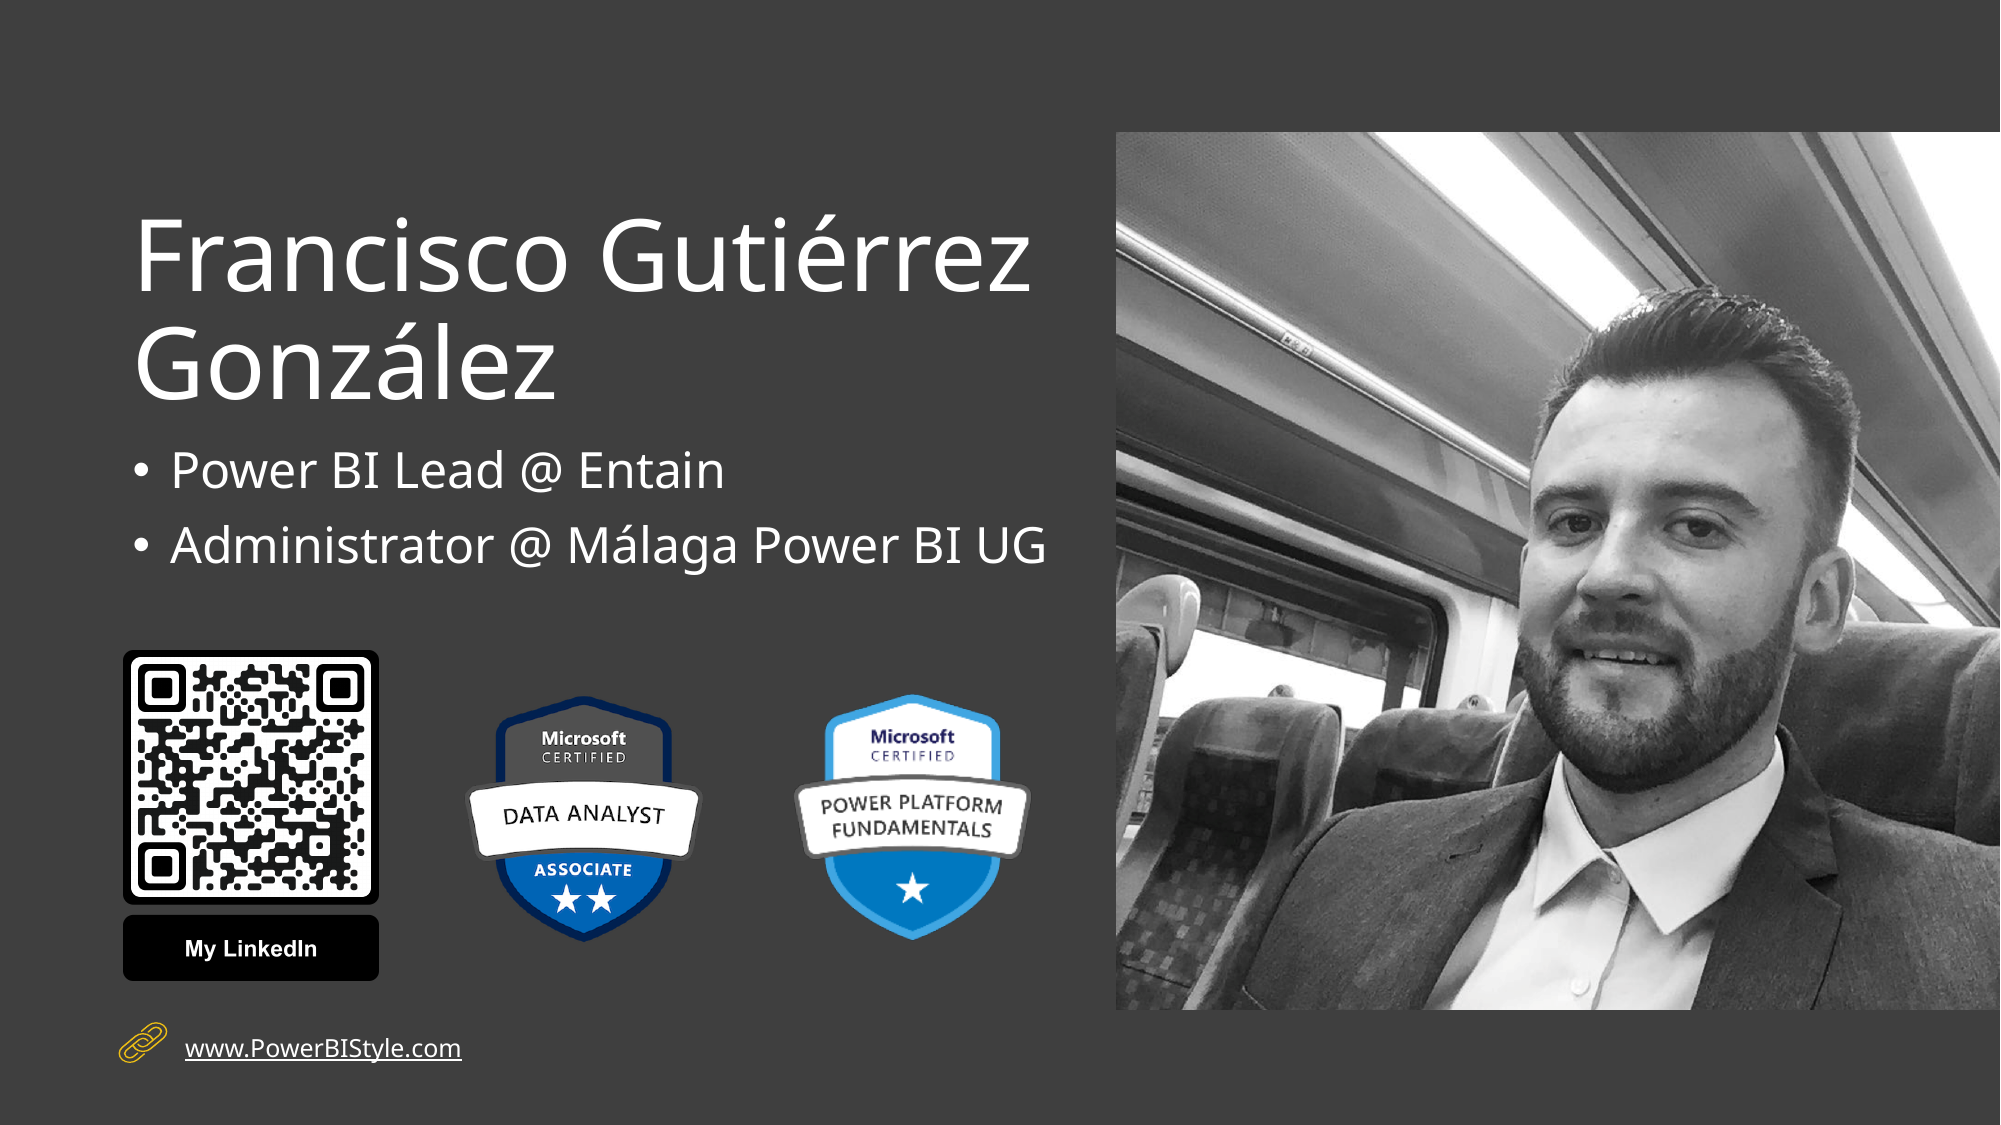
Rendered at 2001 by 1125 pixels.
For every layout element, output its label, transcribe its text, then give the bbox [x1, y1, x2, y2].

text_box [123, 650, 379, 982]
picture [787, 692, 1038, 943]
picture [1116, 132, 2000, 1010]
list Power BI Lead @ Entain Administrator @ Málaga Power BI UG [117, 438, 1065, 863]
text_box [117, 1022, 169, 1063]
title Francisco Gutiérrez González [117, 197, 1116, 409]
picture [458, 693, 709, 944]
text_box www.PowerBIStyle.com [170, 1025, 1047, 1093]
